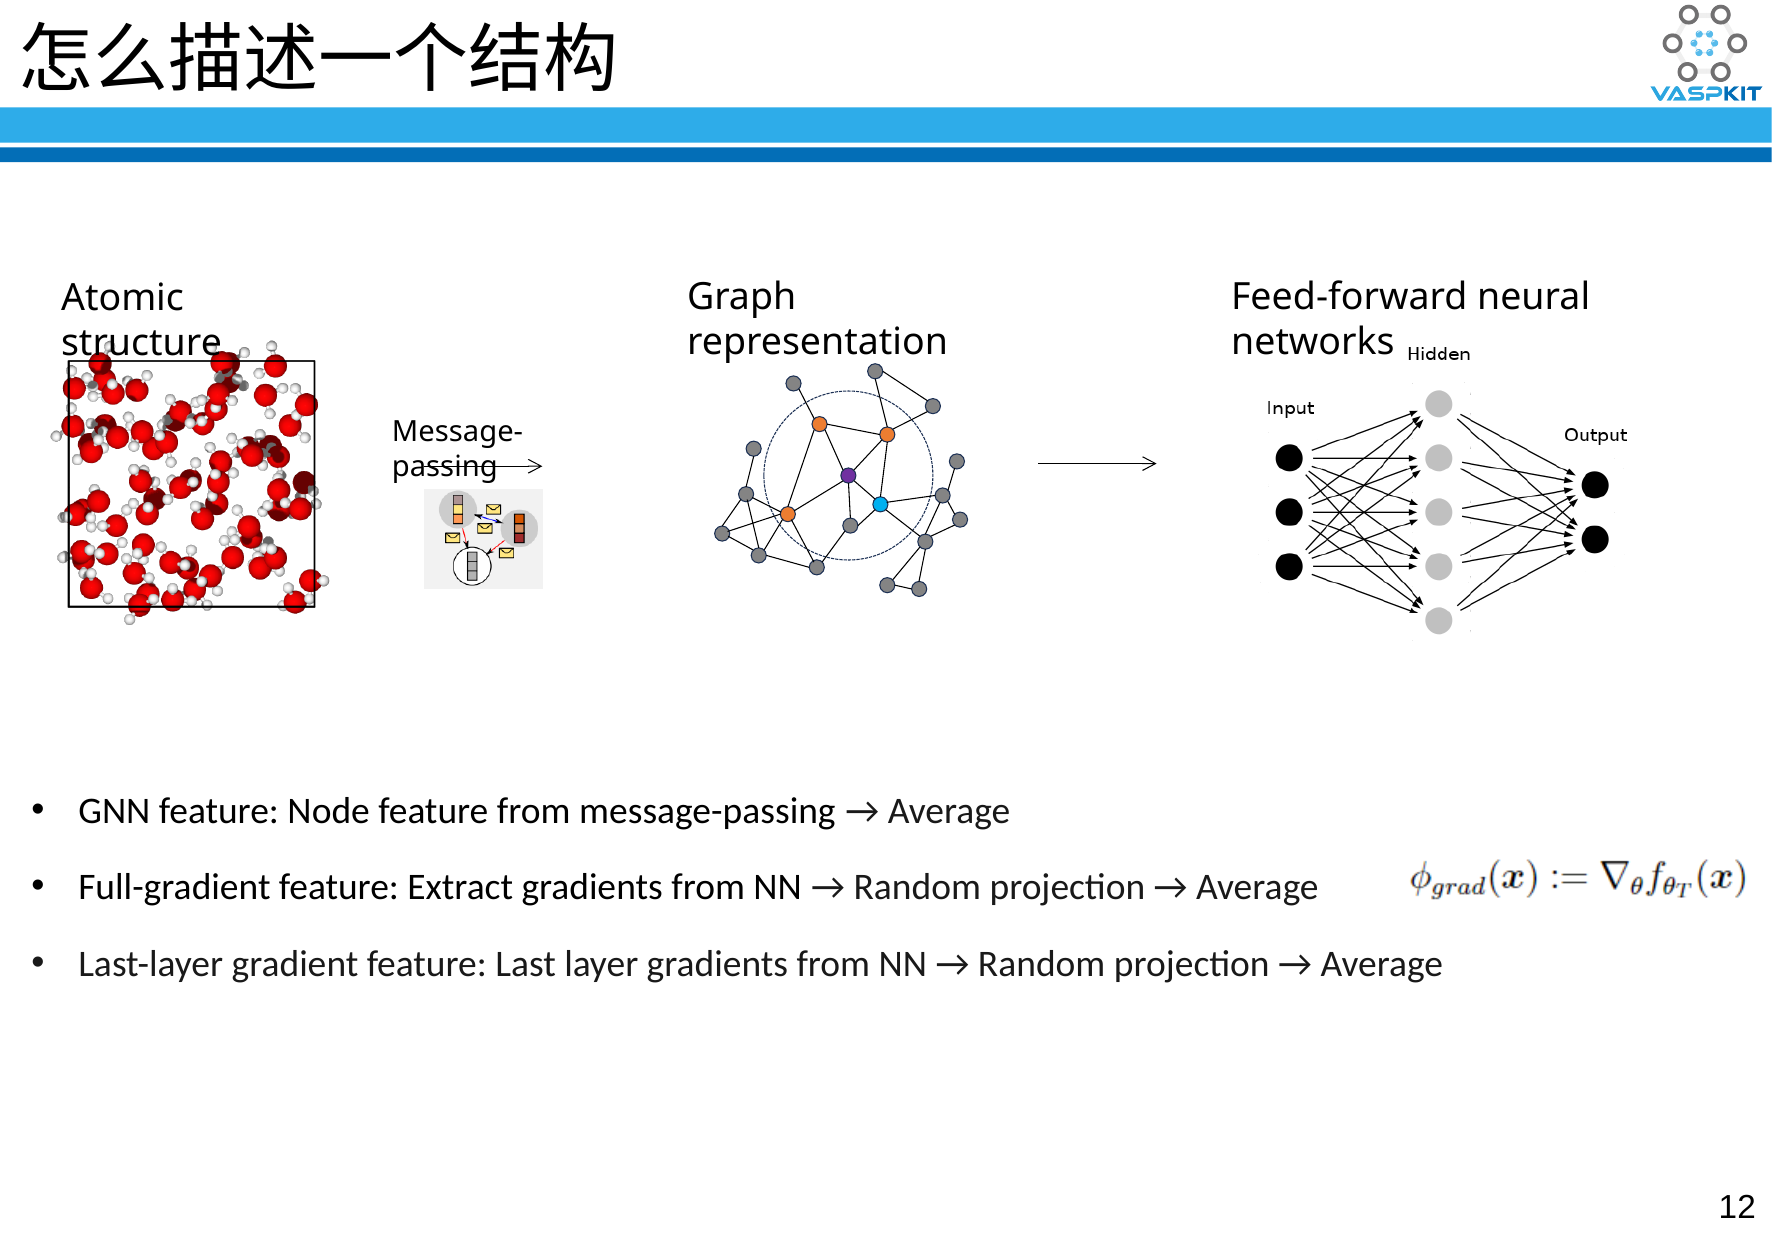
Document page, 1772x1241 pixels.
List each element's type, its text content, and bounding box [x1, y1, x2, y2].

picture [1394, 844, 1756, 912]
picture [1240, 325, 1643, 669]
text_box GNN feature: Node feature from message-passing → Average Full-gradient feature: Extract gradients from NN → Random projection → Average Last-layer gradient feature: Last layer gradients from NN → Random projection → Average [31, 763, 1628, 984]
text_box Graph representation [672, 264, 1078, 370]
text_box 怎么描述一个结构 [3, 3, 1772, 108]
text_box Message-passing [377, 404, 610, 490]
slide_number 11 [1372, 1172, 1771, 1239]
picture [46, 338, 330, 628]
picture [424, 489, 543, 589]
text_box Feed-forward neural networks [1216, 265, 1748, 370]
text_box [714, 363, 968, 597]
text_box Atomic structure [46, 265, 330, 338]
